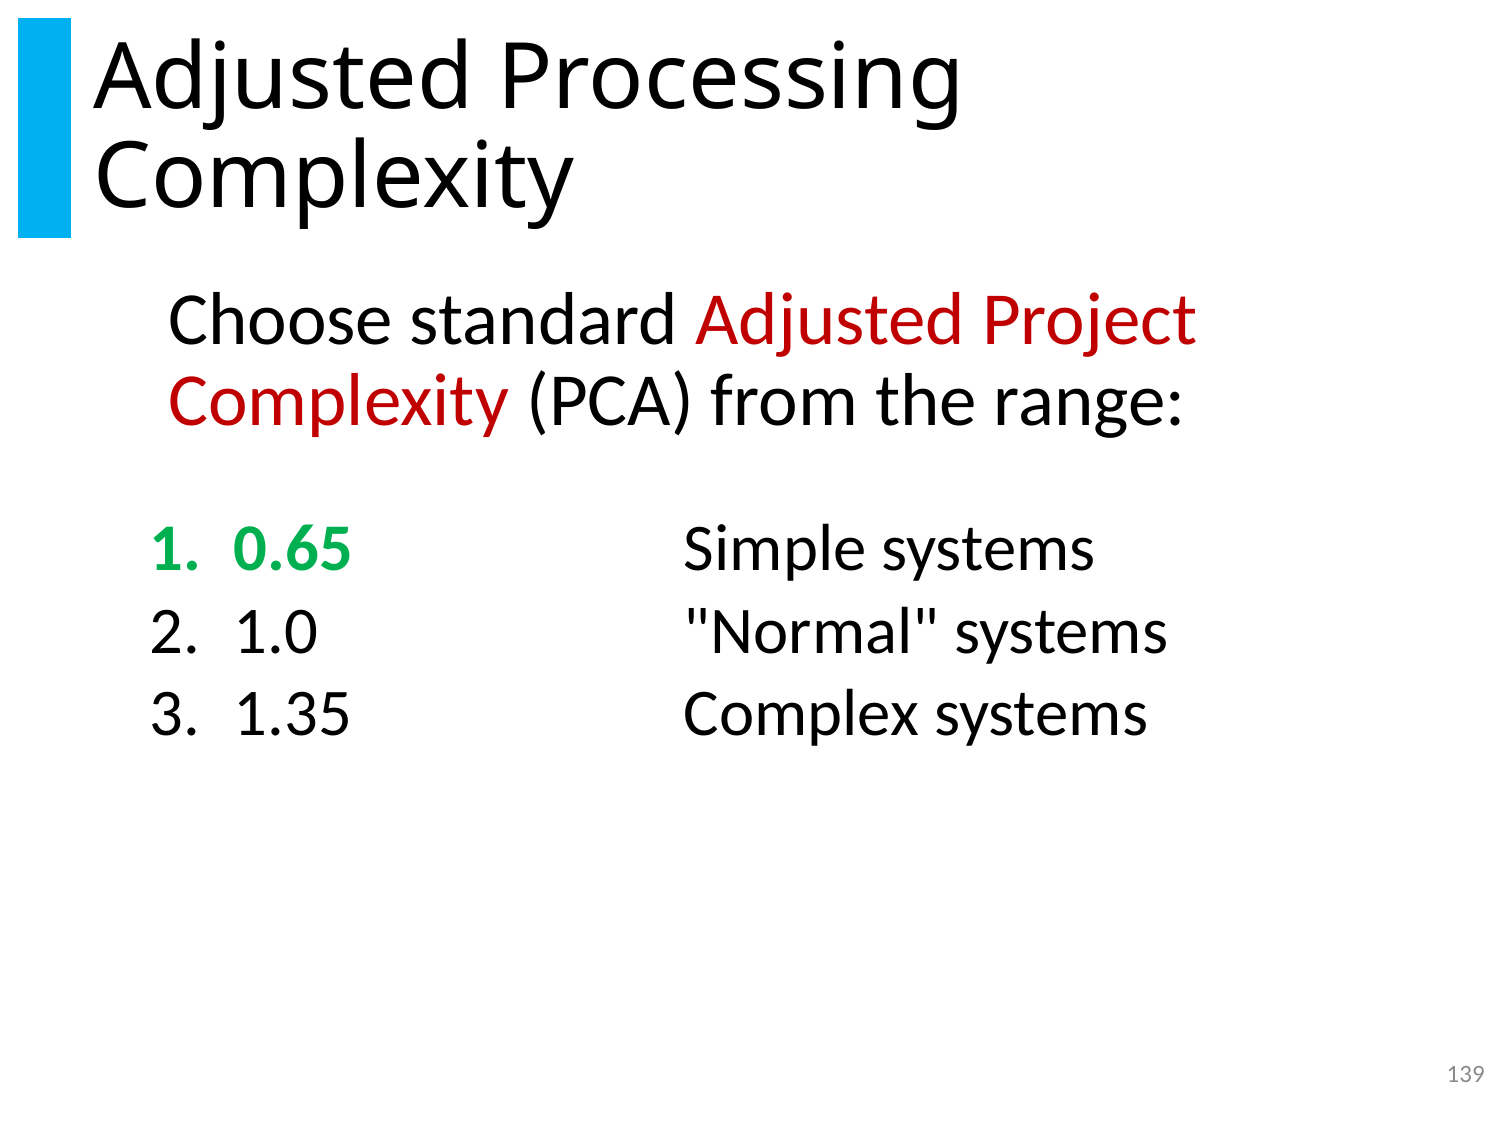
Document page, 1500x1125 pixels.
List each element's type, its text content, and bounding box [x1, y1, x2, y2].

slide_number 139 [1162, 1042, 1500, 1103]
list Choose standard Adjusted Project Complexity (PCA) from the range: 0.65 Simple systems 1.0 "Normal" systems 1.35 Complex systems [78, 272, 1443, 1070]
title Adjusted Processing Complexity [78, 19, 1443, 237]
